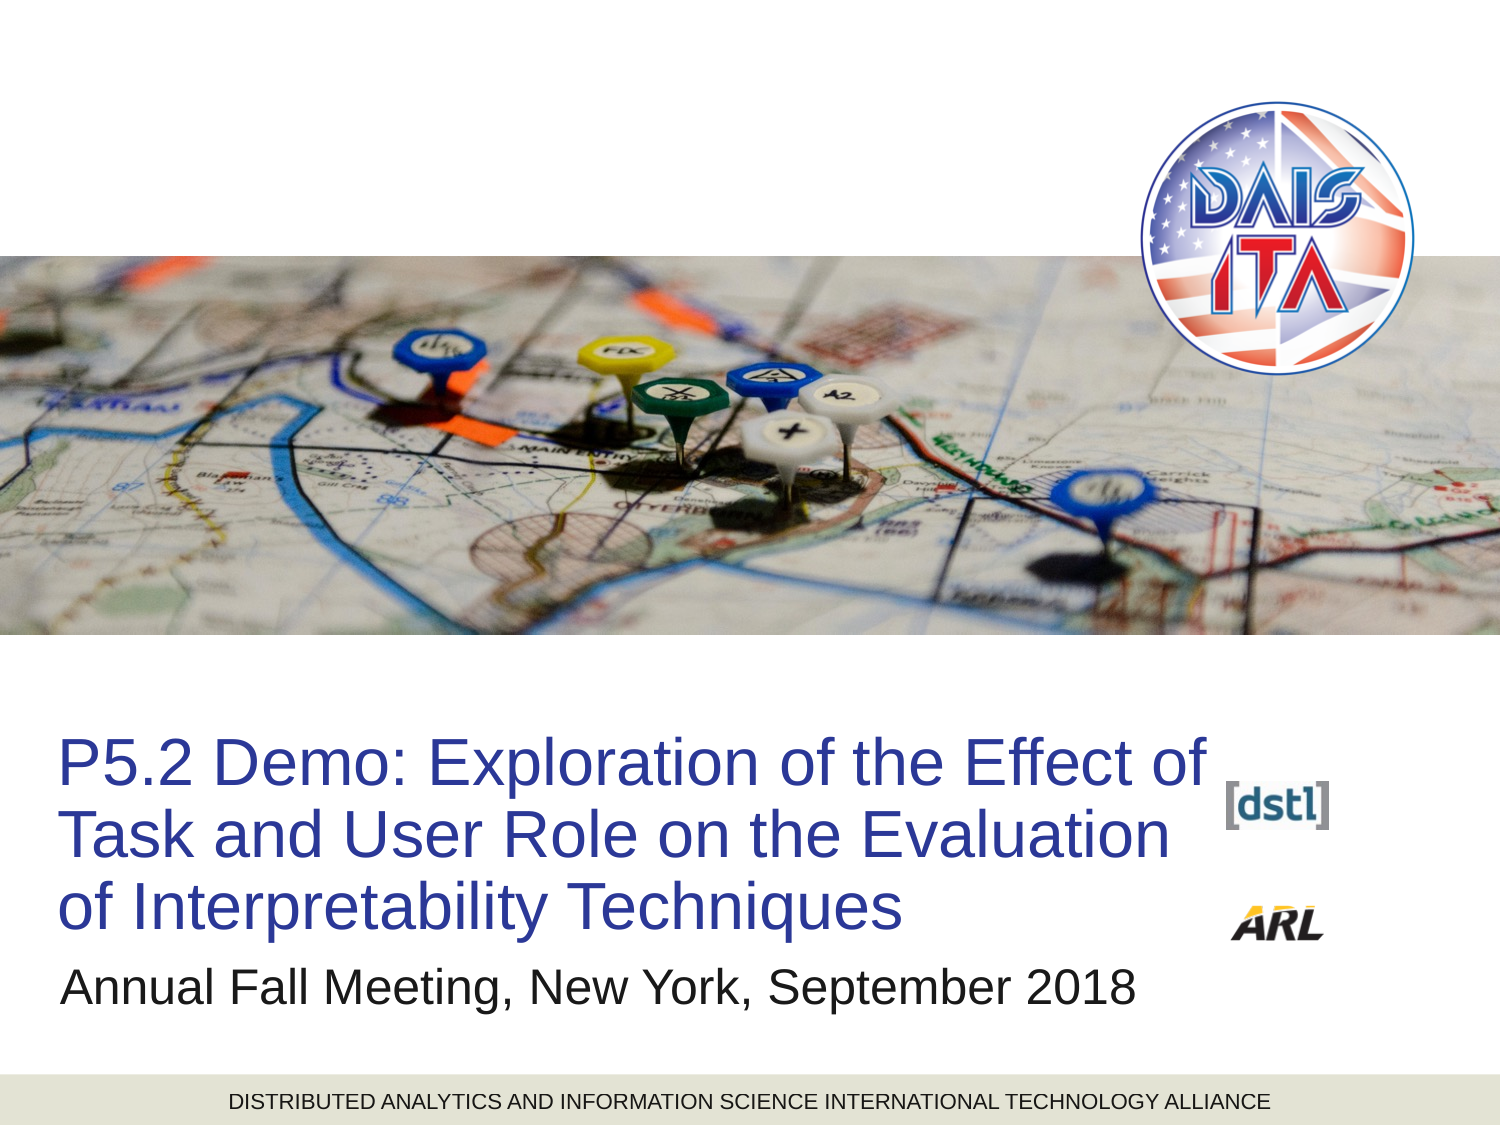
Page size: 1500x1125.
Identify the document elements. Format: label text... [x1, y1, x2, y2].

picture [1237, 905, 1324, 941]
list Annual Fall Meeting, New York, September 2018 [45, 956, 1195, 1013]
title P5.2 Demo: Exploration of the Effect of Task and User Role on the Evaluation of Interpretability Techniques [42, 640, 1237, 951]
picture [1237, 781, 1329, 830]
picture [0, 100, 1500, 635]
